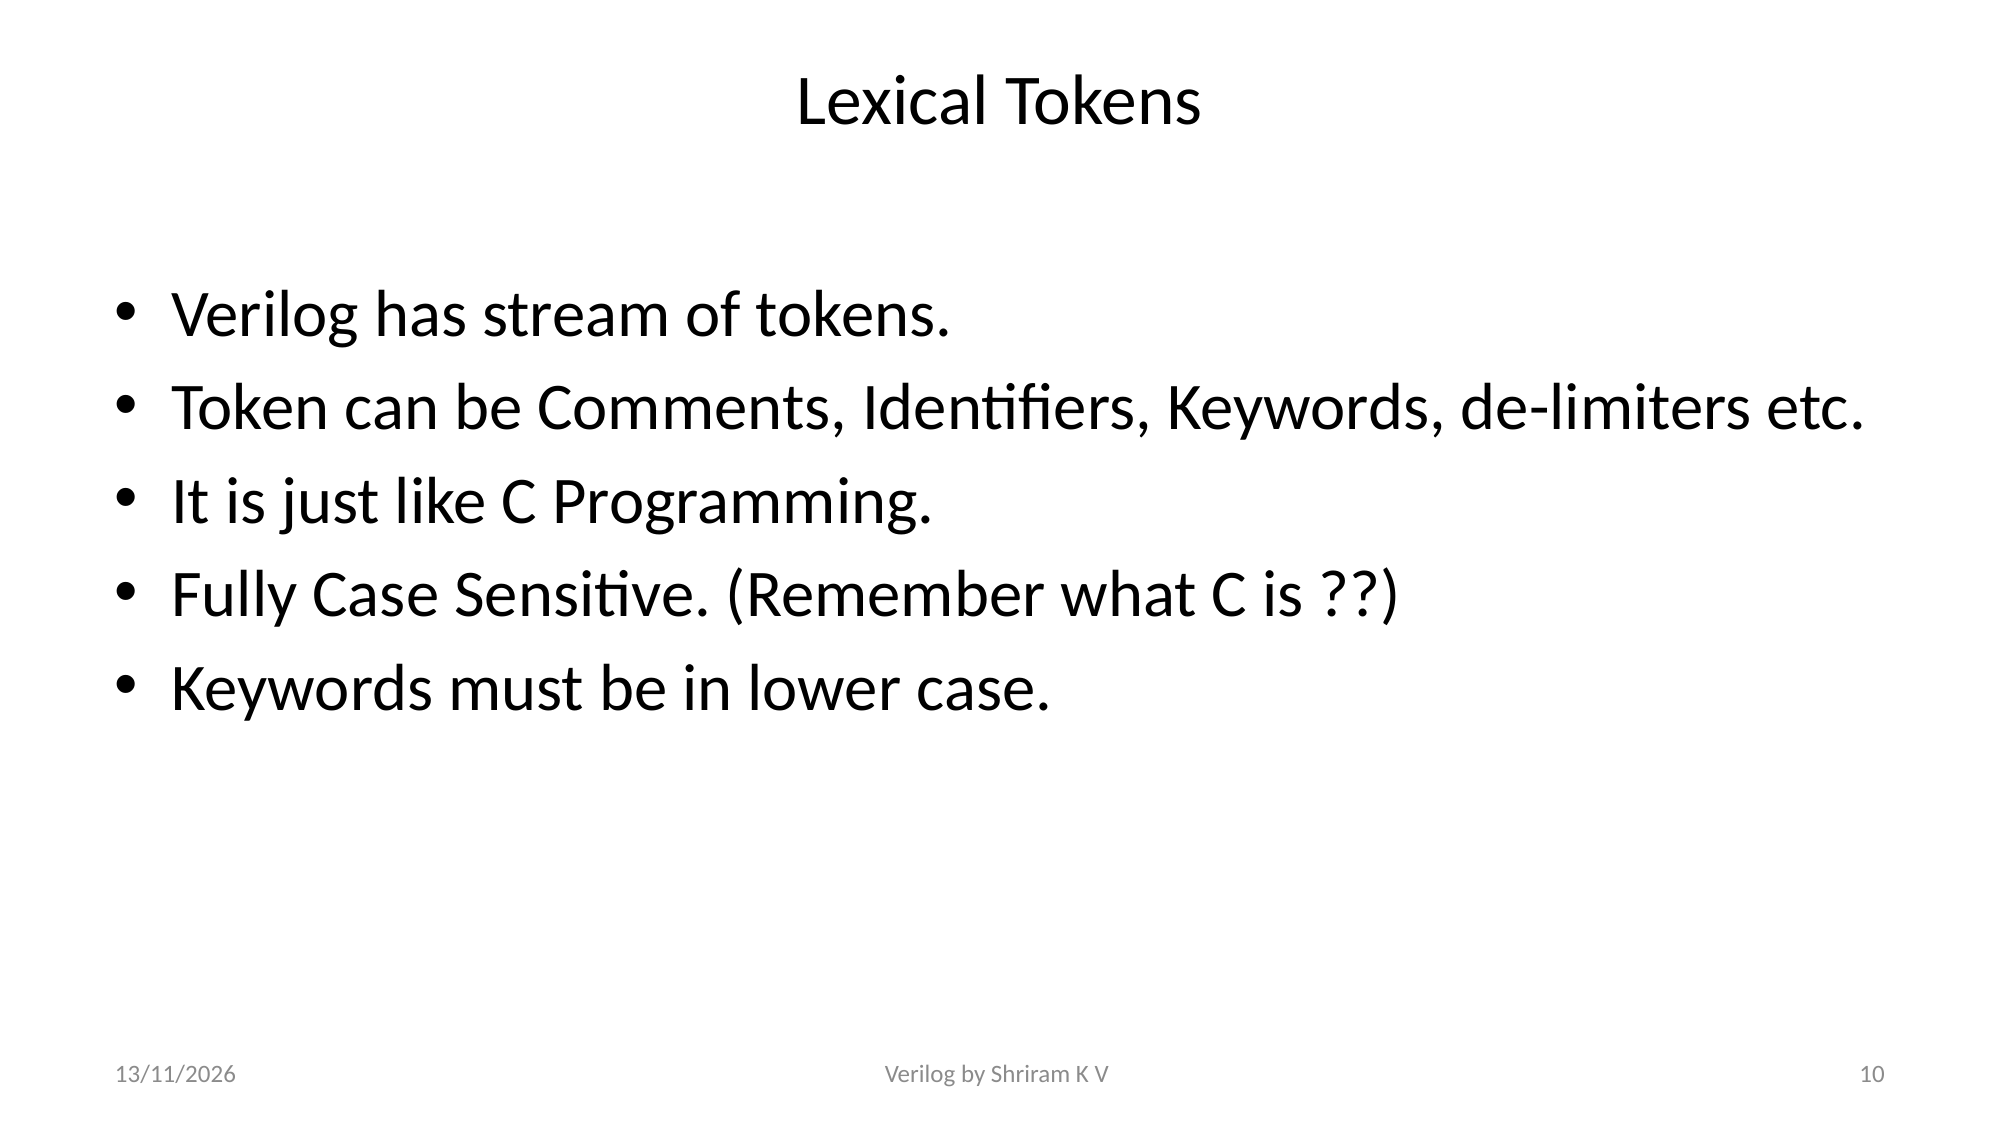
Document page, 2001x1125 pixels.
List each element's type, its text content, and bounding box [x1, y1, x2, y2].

list Verilog has stream of tokens. Token can be Comments, Identifiers, Keywords, de-limiters etc. It is just like C Programming. Fully Case Sensitive. (Remember what C is ??) Keywords must be in lower case. [99, 262, 1900, 1005]
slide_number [99, 1042, 567, 1103]
footer Verilog by Shriram K V [683, 1042, 1317, 1103]
slide_number 10 [1433, 1042, 1900, 1103]
title Lexical Tokens [99, 45, 1900, 233]
